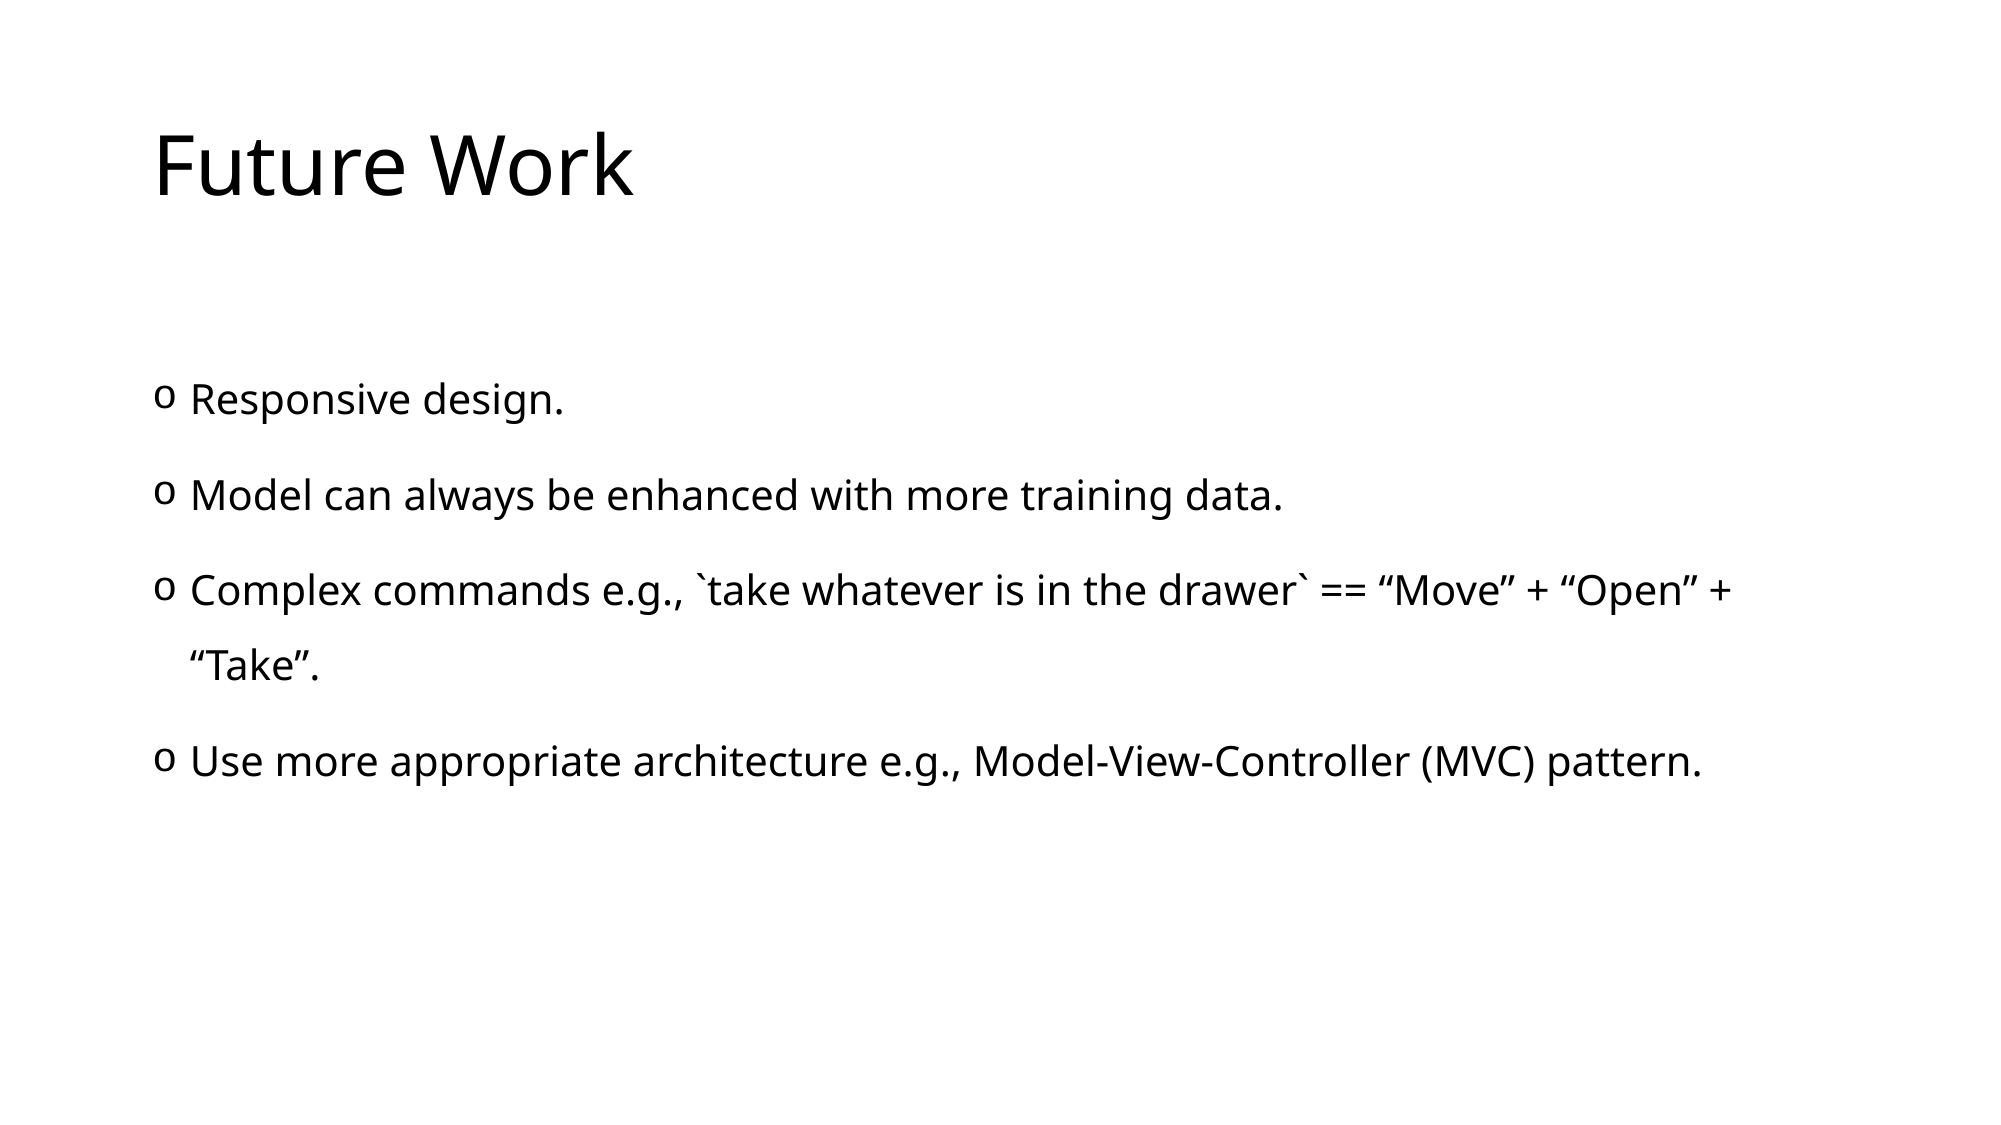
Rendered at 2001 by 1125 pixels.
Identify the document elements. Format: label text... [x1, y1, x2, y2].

title Future Work [137, 59, 1863, 278]
list Responsive design. Model can always be enhanced with more training data. Complex commands e.g., `take whatever is in the drawer` == “Move” + “Open” + “Take”. Use more appropriate architecture e.g., Model-View-Controller (MVC) pattern. [137, 339, 1863, 1014]
